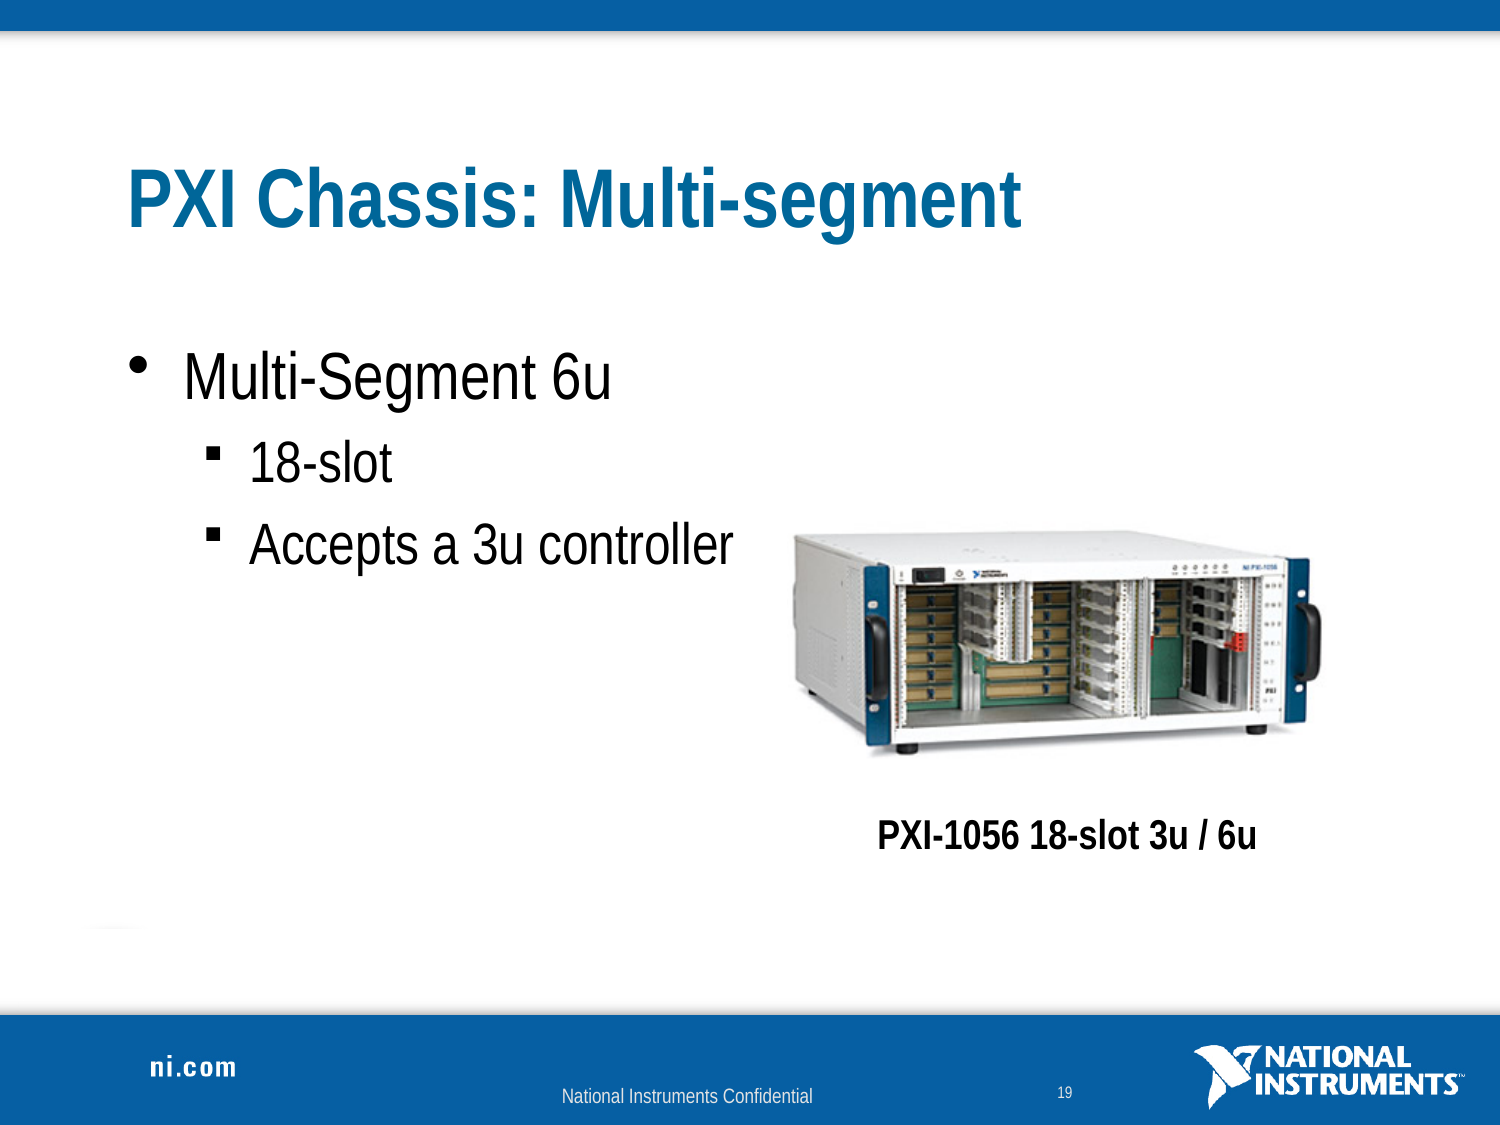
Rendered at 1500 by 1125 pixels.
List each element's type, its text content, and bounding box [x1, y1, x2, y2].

picture [0, 0, 1500, 1125]
list Multi-Segment 6u 18-slot Accepts a 3u controller [112, 324, 1388, 926]
title PXI Chassis: Multi-segment [112, 99, 1388, 288]
text_box PXI-1056 18-slot 3u / 6u [862, 800, 1273, 865]
